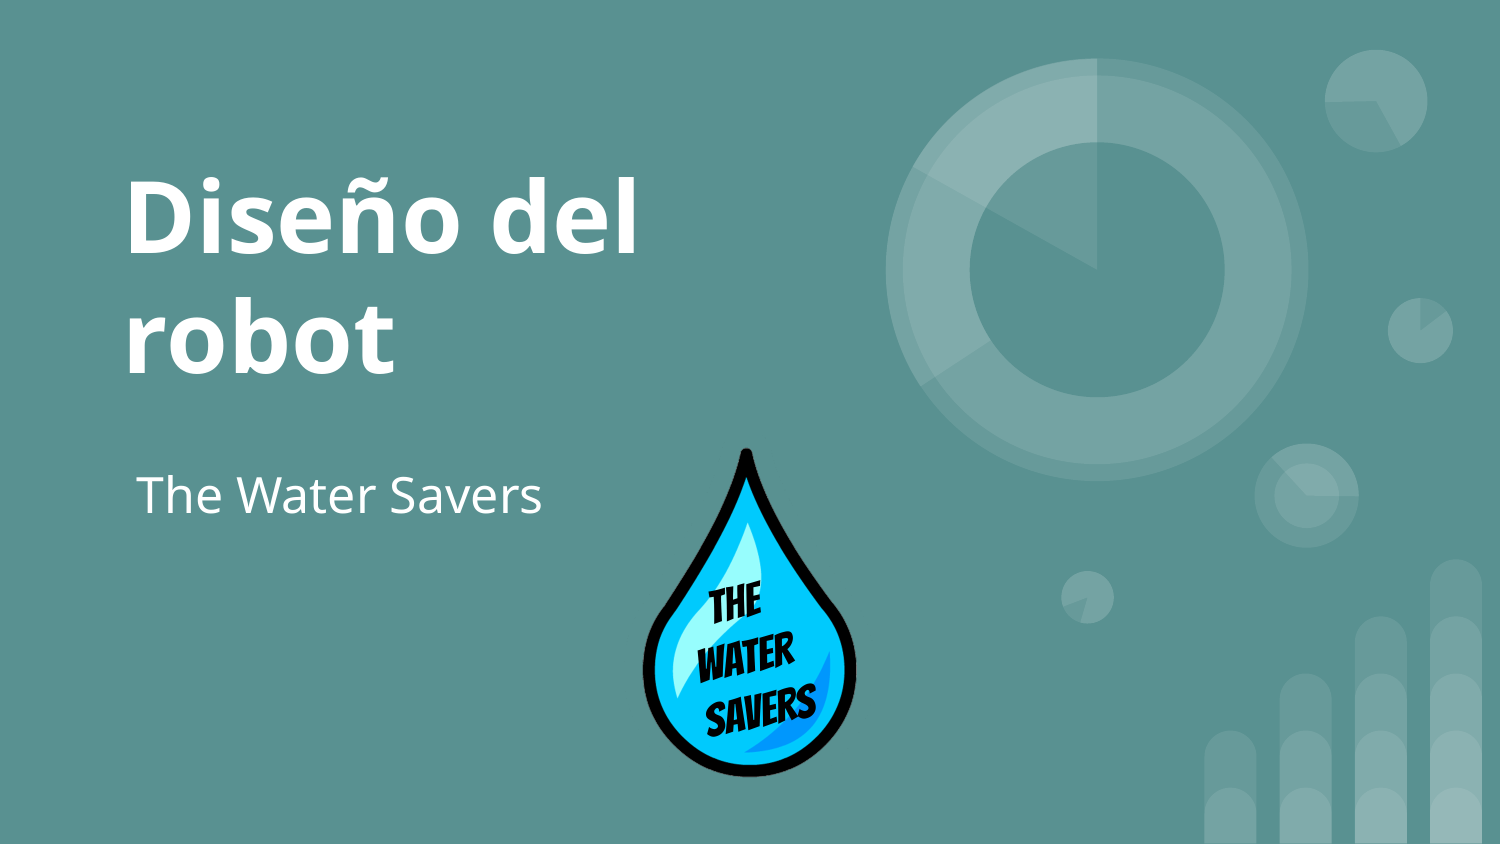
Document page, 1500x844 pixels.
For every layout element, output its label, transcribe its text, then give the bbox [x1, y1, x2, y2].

title Diseño del robot [107, 63, 834, 484]
subtitle The Water Savers [121, 448, 494, 563]
picture [499, 428, 1001, 783]
